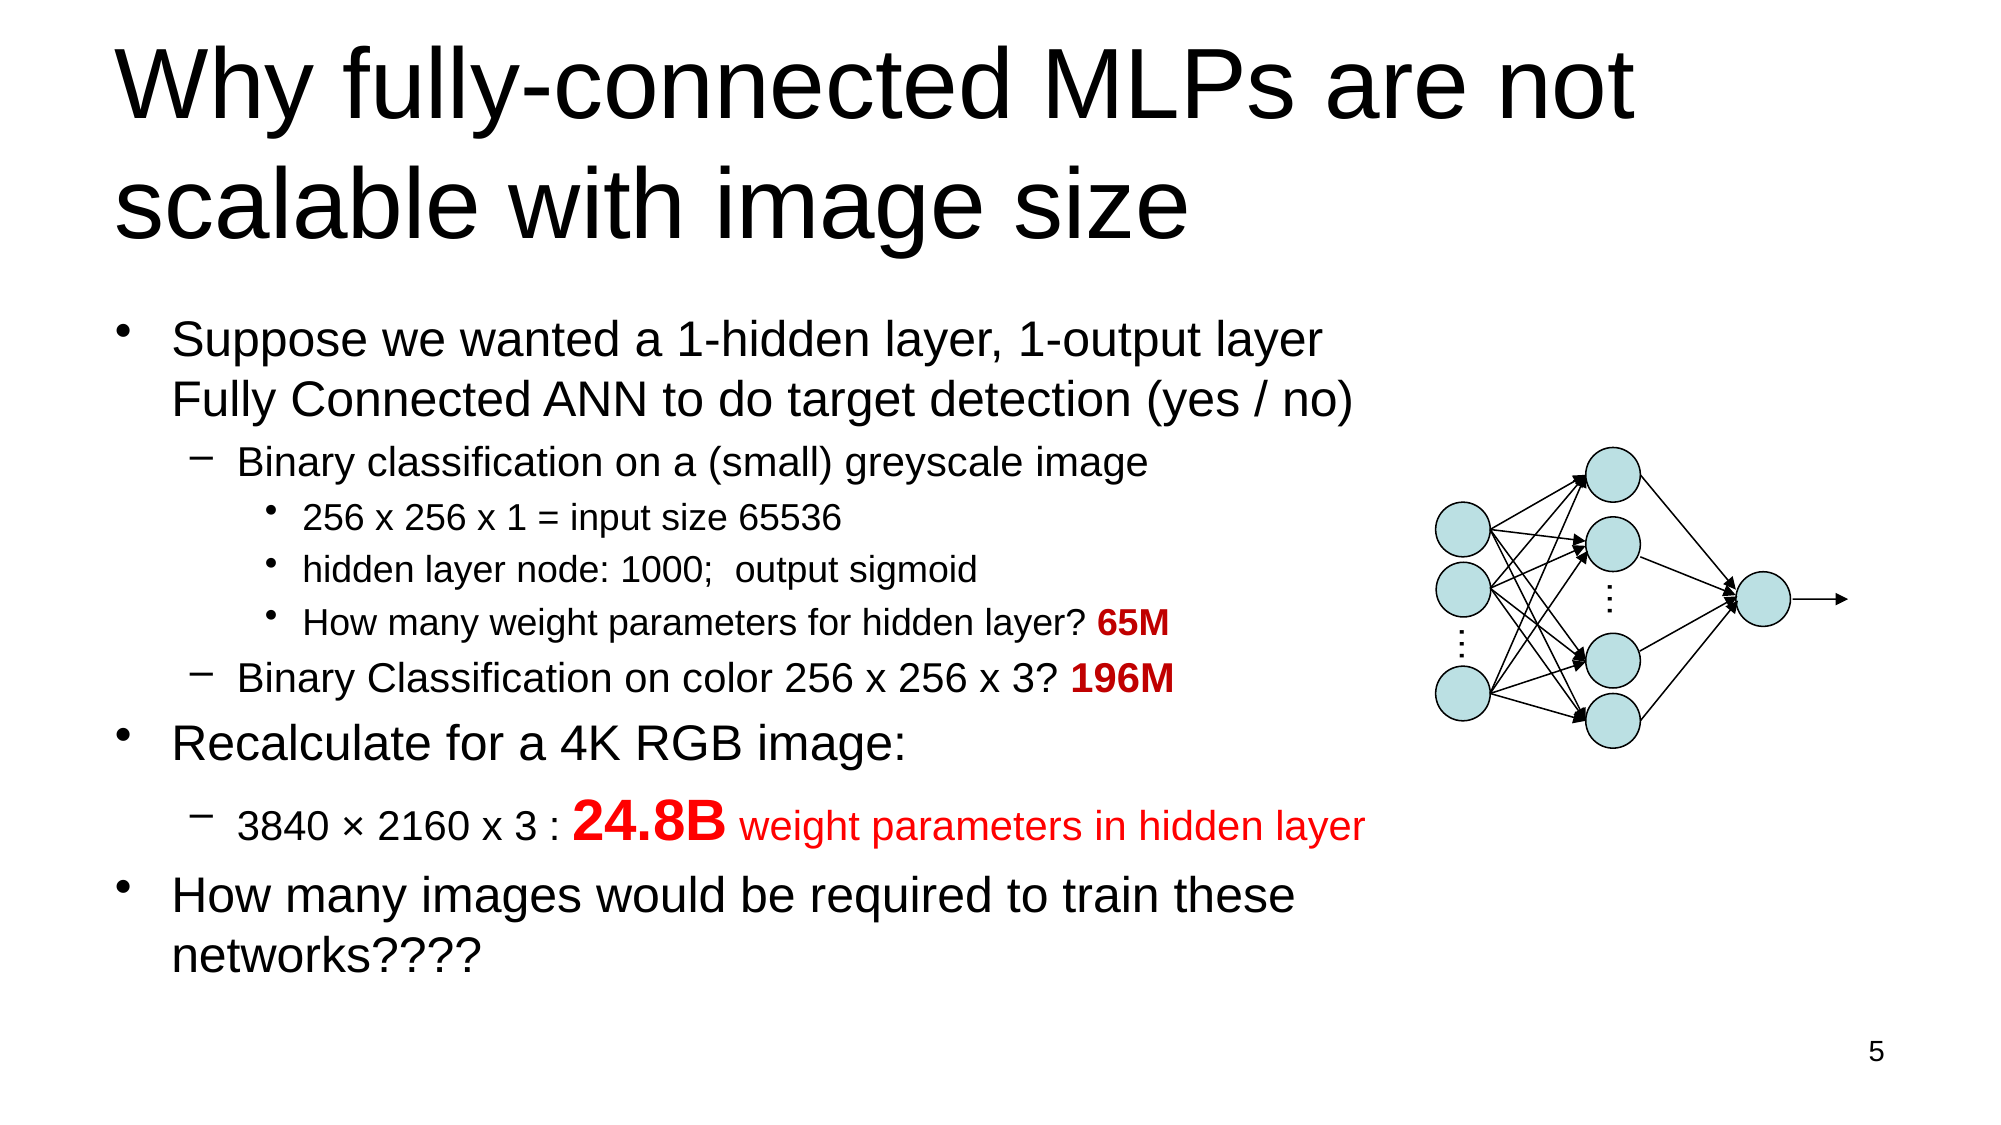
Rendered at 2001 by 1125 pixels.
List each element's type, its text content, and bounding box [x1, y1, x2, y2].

title Why fully-connected MLPs are not scalable with image size [99, 45, 1900, 233]
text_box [1435, 447, 1849, 749]
slide_number 5 [1433, 1024, 1900, 1103]
list Suppose we wanted a 1-hidden layer, 1-output layer Fully Connected ANN to do target detection (yes / no) Binary classification on a (small) greyscale image 256 x 256 x 1 = input size 65536 hidden layer node: 1000; output sigmoid How many weight parameters for hidden layer? 65M Binary Classification on color 256 x 256 x 3? 196M Recalculate for a 4K RGB image: 3840 × 2160 x 3 : 24.8B weight parameters in hidden layer How many images would be required to train these networks???? [99, 299, 1450, 1042]
